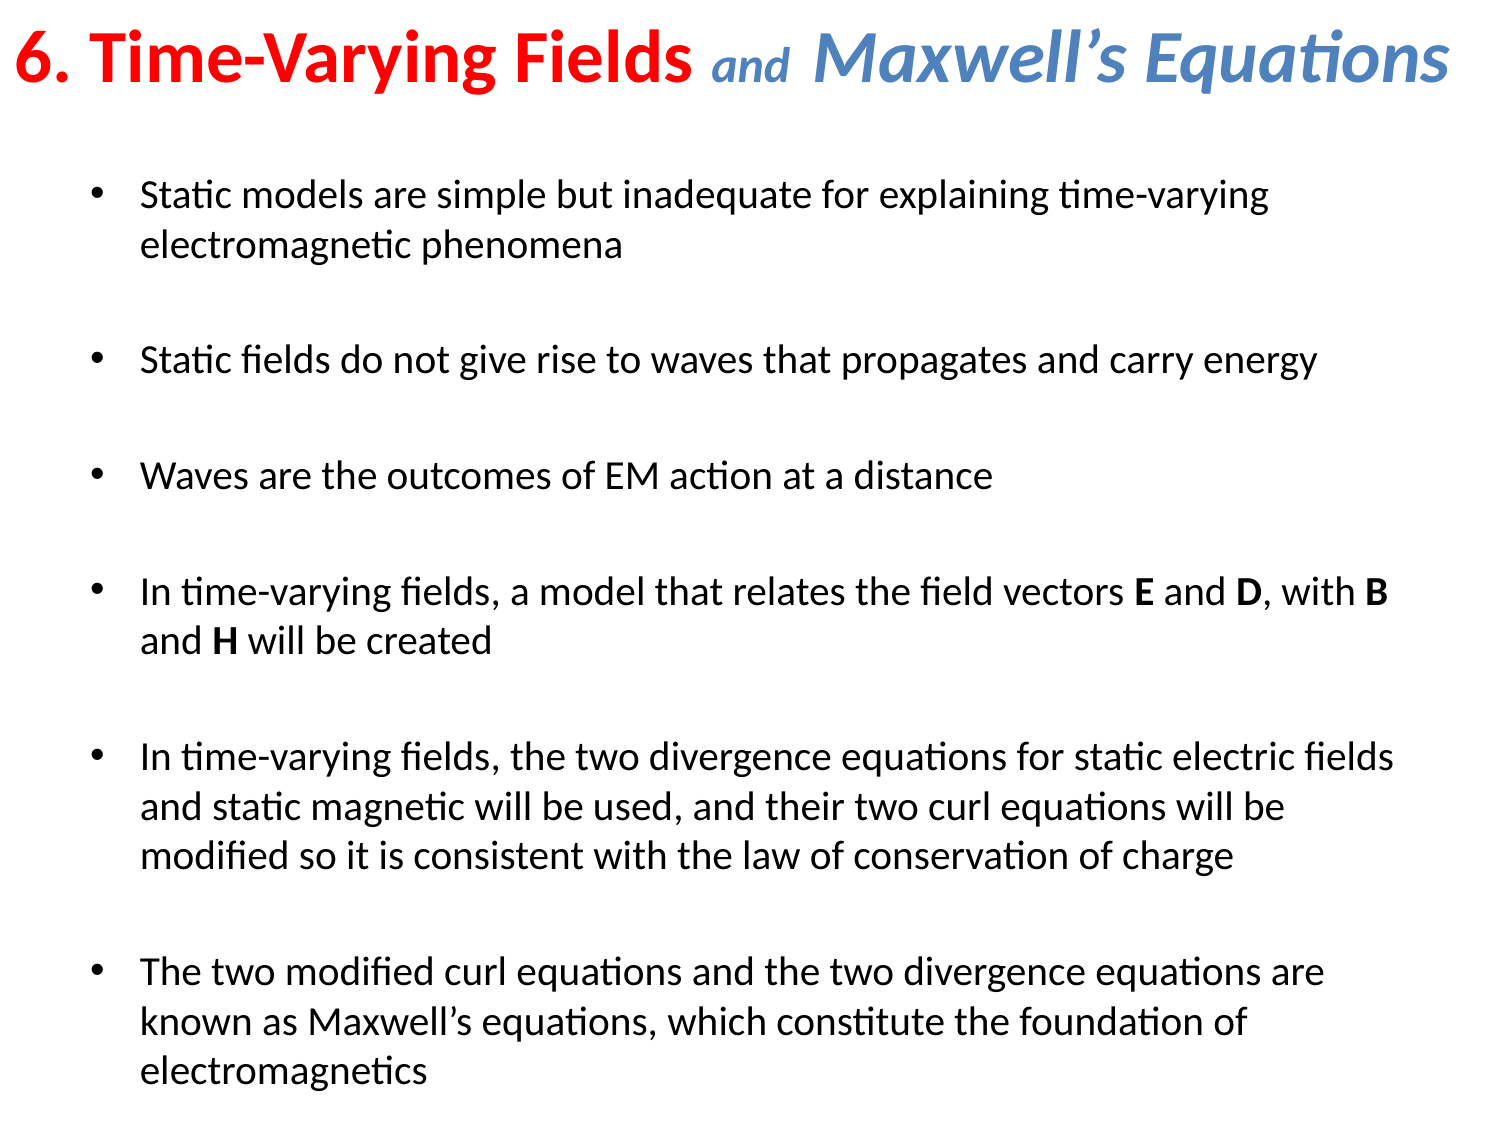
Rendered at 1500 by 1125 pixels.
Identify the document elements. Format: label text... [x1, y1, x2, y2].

list Static models are simple but inadequate for explaining time-varying electromagnetic phenomena Static fields do not give rise to waves that propagates and carry energy Waves are the outcomes of EM action at a distance In time-varying fields, a model that relates the field vectors E and D, with B and H will be created In time-varying fields, the two divergence equations for static electric fields and static magnetic will be used, and their two curl equations will be modified so it is consistent with the law of conservation of charge The two modified curl equations and the two divergence equations are known as Maxwell’s equations, which constitute the foundation of electromagnetics [75, 159, 1425, 1123]
text_box 6. Time-Varying Fields and Maxwell’s Equations [0, 0, 1500, 105]
